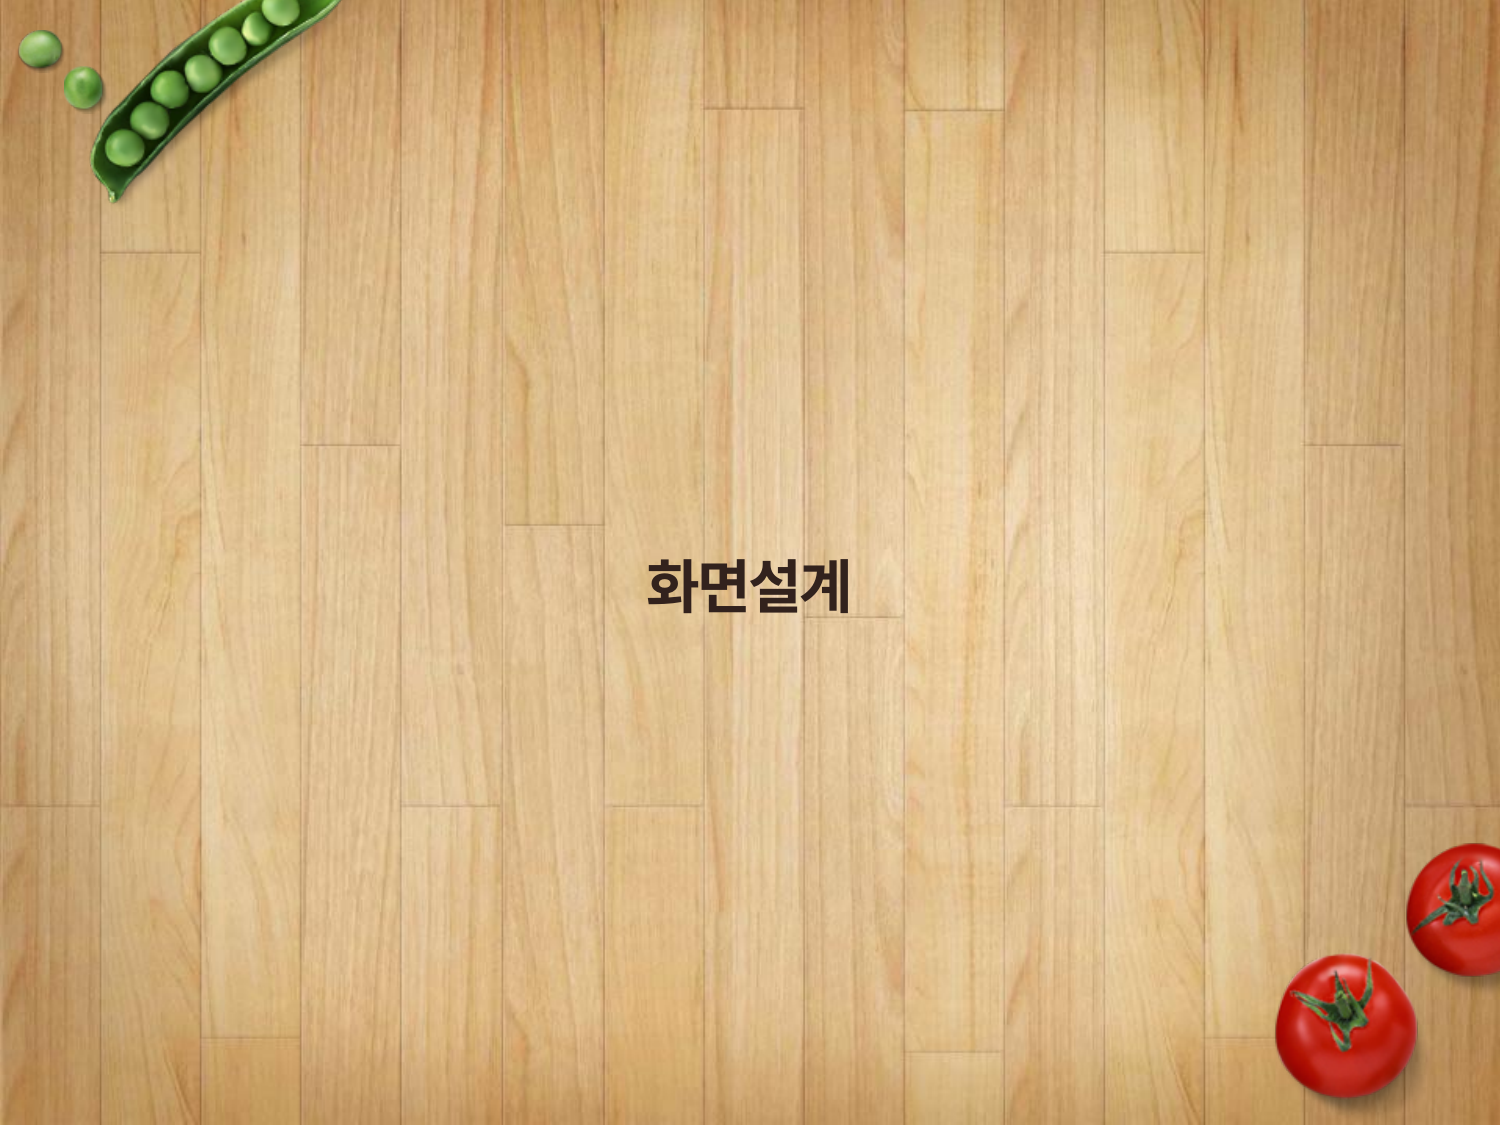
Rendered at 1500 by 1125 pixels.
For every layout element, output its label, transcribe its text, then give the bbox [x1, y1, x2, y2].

subtitle 화면설계 [265, 326, 1235, 922]
picture [0, 0, 1500, 1125]
